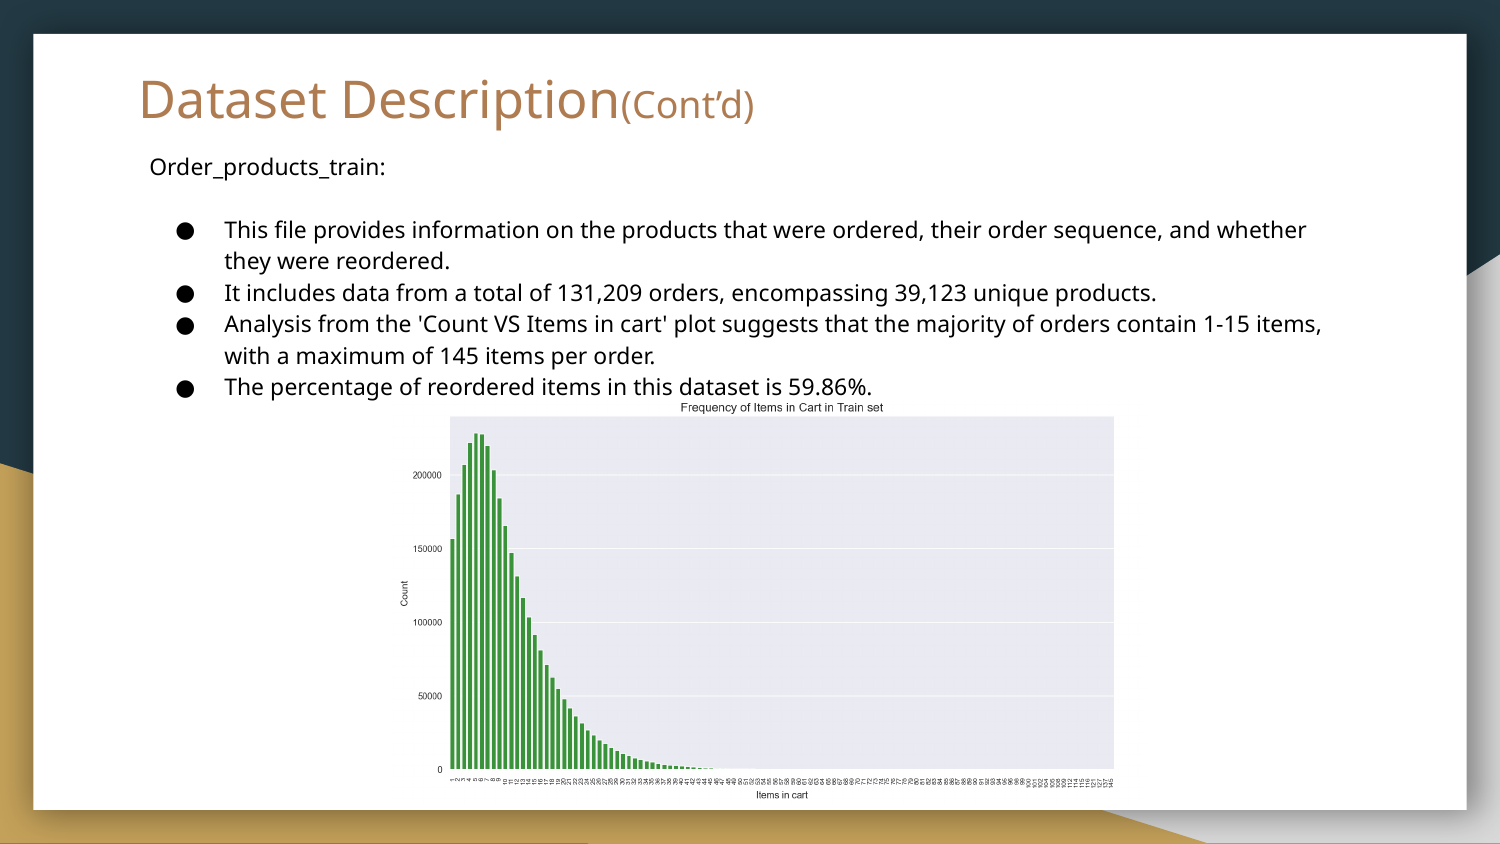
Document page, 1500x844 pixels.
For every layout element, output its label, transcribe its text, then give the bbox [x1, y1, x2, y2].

title Dataset Description(Cont’d) [123, 51, 1356, 173]
picture [390, 397, 1147, 806]
list Order_products_train: This file provides information on the products that were ordered, their order sequence, and whether they were reordered. It includes data from a total of 131,209 orders, encompassing 39,123 unique products. Analysis from the 'Count VS Items in cart' plot suggests that the majority of orders contain 1-15 items, with a maximum of 145 items per order. The percentage of reordered items in this dataset is 59.86%. [134, 133, 1366, 399]
